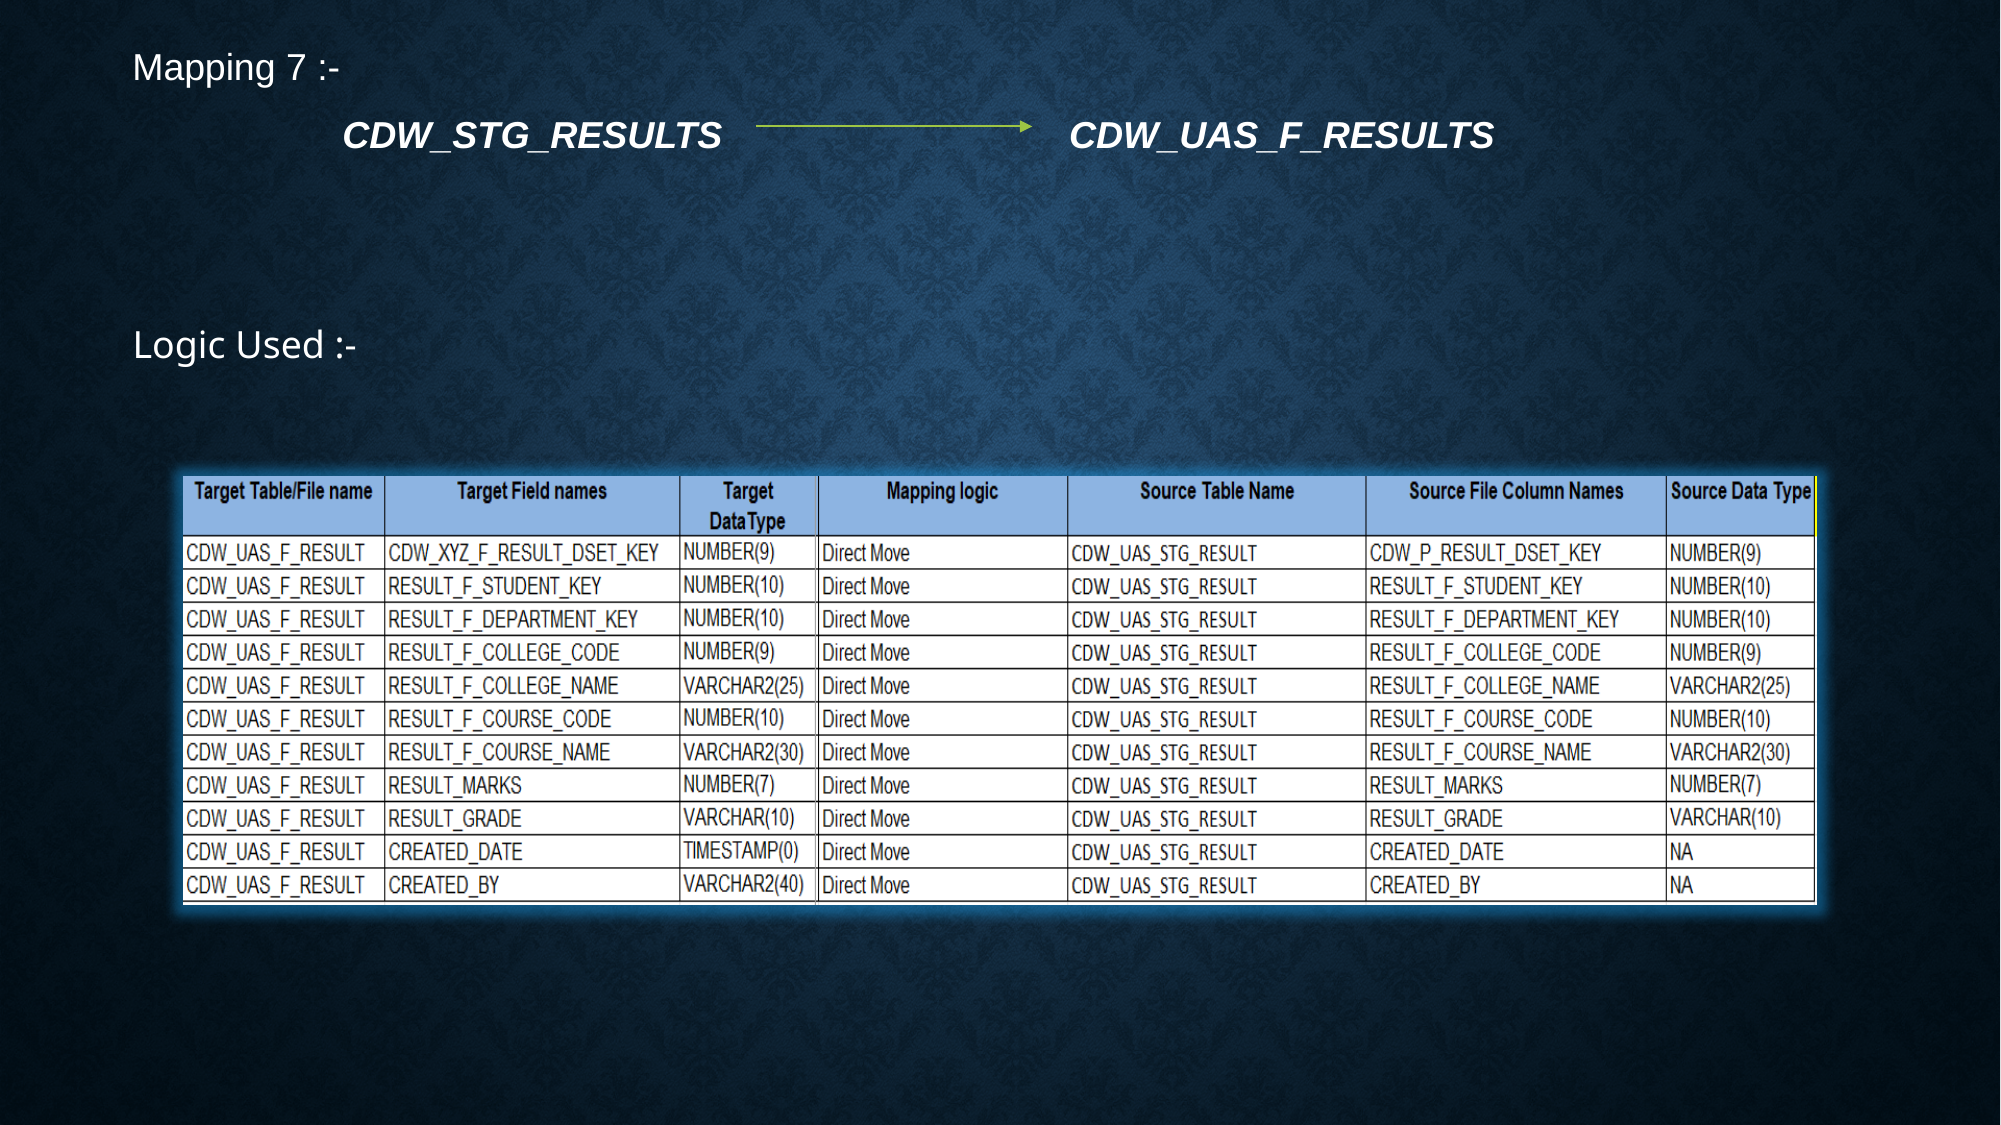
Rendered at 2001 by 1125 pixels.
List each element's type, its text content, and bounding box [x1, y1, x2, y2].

text_box Mapping 7 :- CDW_STG_RESULTS CDW_UAS_F_RESULTS [117, 13, 1540, 231]
text_box Logic Used :- [117, 314, 726, 374]
picture [183, 476, 1817, 905]
